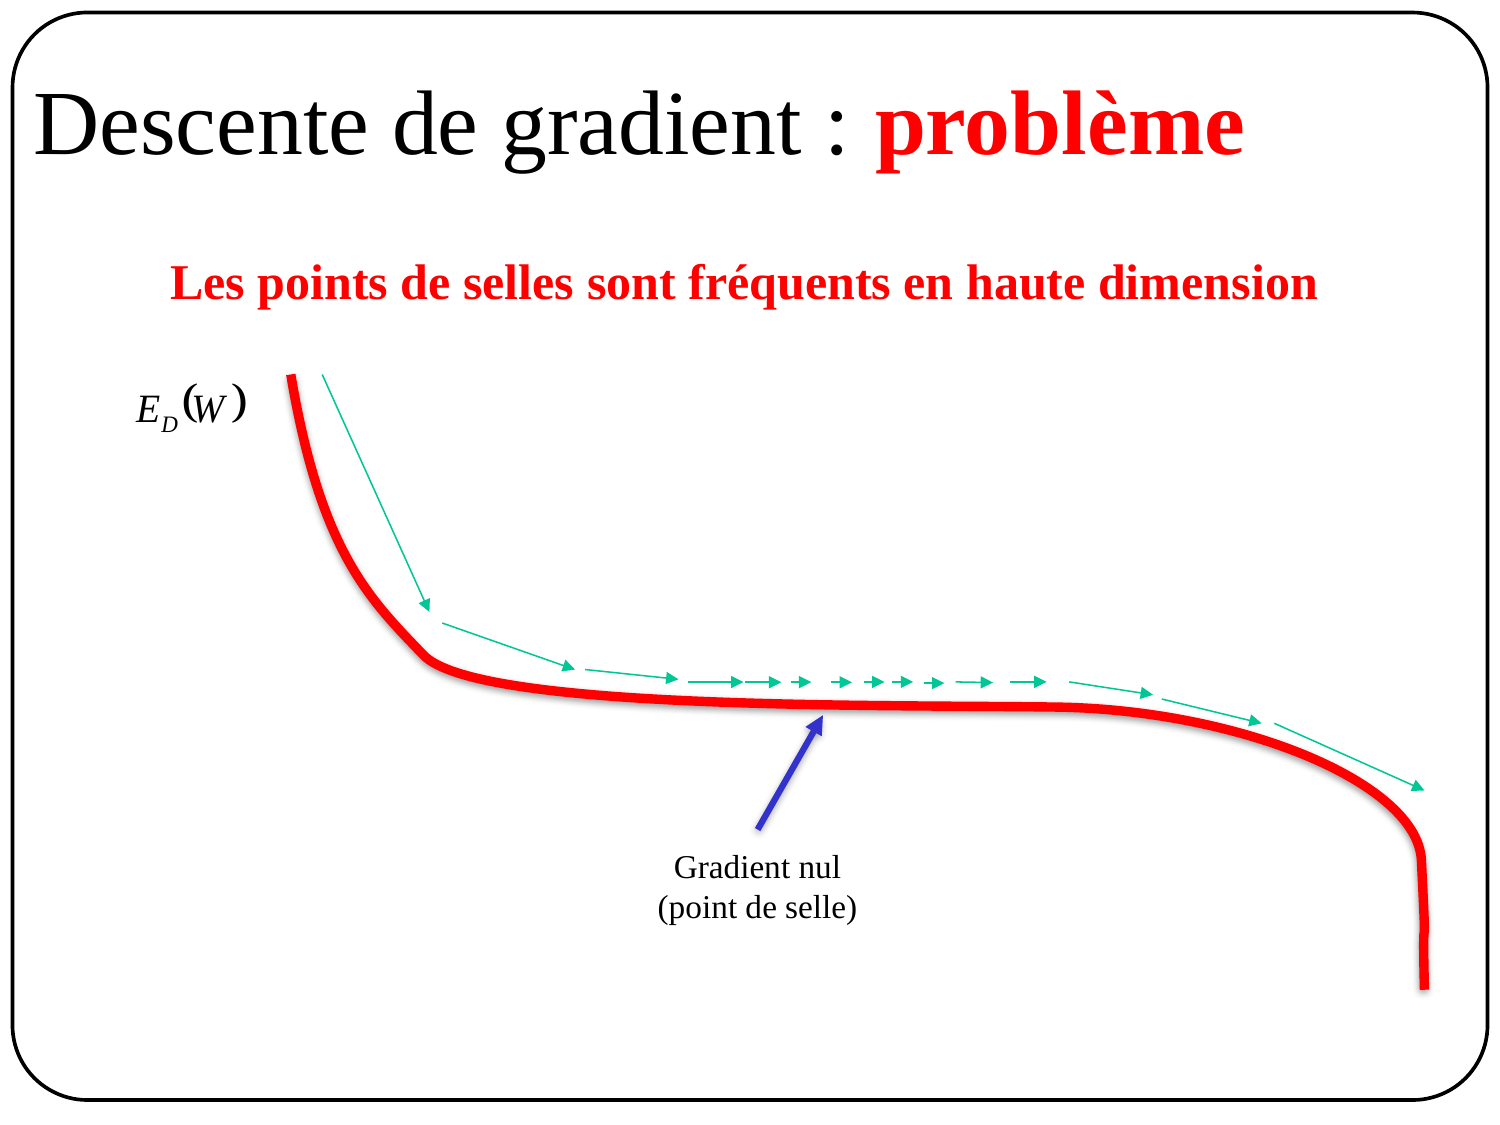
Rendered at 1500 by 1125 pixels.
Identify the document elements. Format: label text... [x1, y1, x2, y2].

text_box [288, 374, 316, 491]
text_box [1161, 698, 1262, 724]
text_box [1068, 681, 1154, 695]
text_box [1274, 722, 1425, 791]
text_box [584, 669, 679, 680]
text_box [757, 715, 824, 830]
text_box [441, 622, 576, 670]
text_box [128, 381, 248, 440]
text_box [321, 374, 430, 613]
text_box Les points de selles sont fréquents en haute dimension [155, 242, 1334, 318]
text_box [386, 452, 1427, 990]
text_box Gradient nul (point de selle) [642, 837, 873, 933]
title Descente de gradient : problème [17, 24, 1466, 212]
